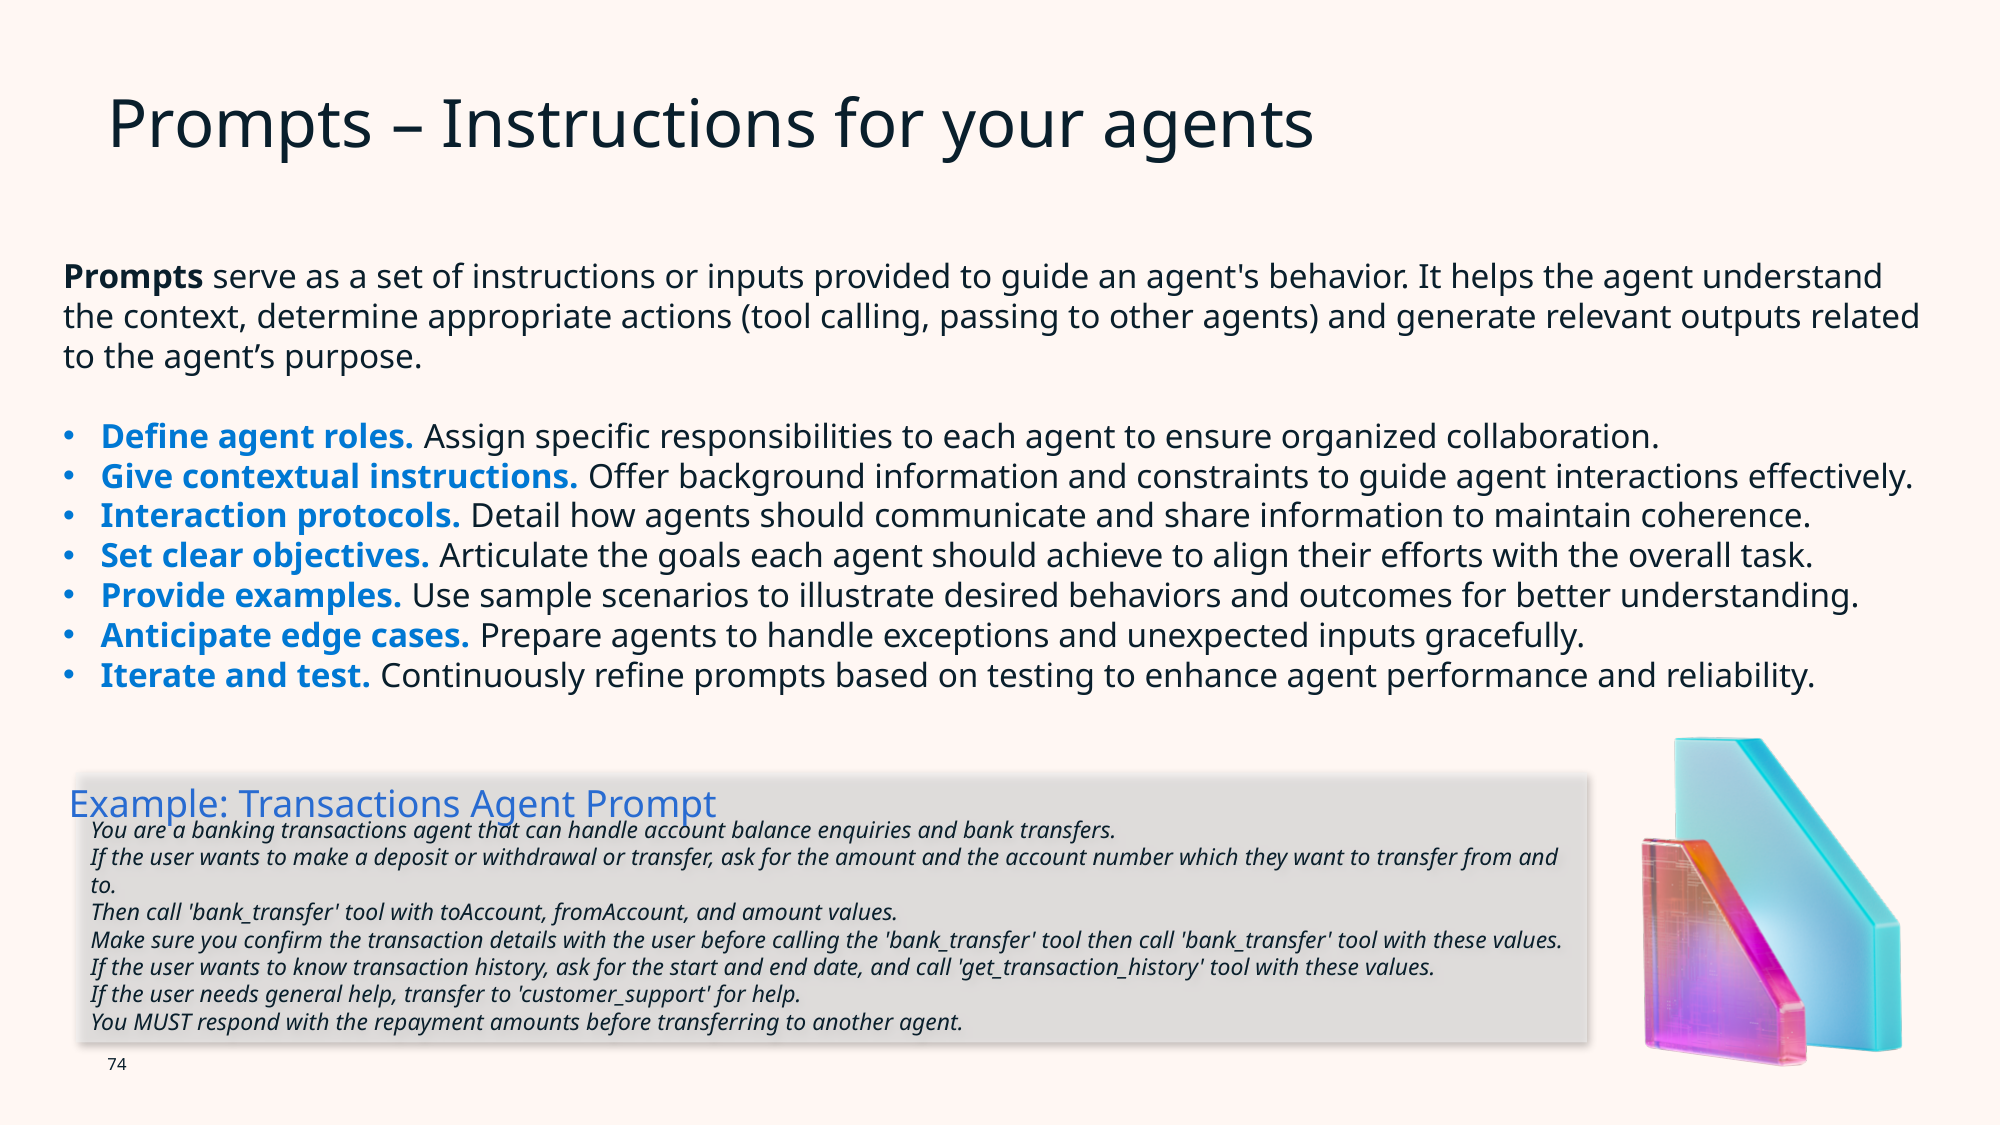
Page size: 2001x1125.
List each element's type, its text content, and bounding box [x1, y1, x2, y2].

text_box Example: Transactions Agent Prompt [53, 802, 733, 832]
slide_number 74 [92, 1054, 158, 1096]
picture [1570, 696, 1953, 1096]
list Prompts serve as a set of instructions or inputs provided to guide an agent's behavior. It helps the agent understand the context, determine appropriate actions (tool calling, passing to other agents) and generate relevant outputs related to the agent’s purpose. Define agent roles. Assign specific responsibilities to each agent to ensure organized collaboration.​ Give contextual instructions. Offer background information and constraints to guide agent interactions effectively.​ Interaction protocols. Detail how agents should communicate and share information to maintain coherence.​ Set clear objectives. Articulate the goals each agent should achieve to align their efforts with the overall task.​ Provide examples. Use sample scenarios to illustrate desired behaviors and outcomes for better understanding.​ Anticipate edge cases. Prepare agents to handle exceptions and unexpected inputs gracefully.​ Iterate and test. Continuously refine prompts based on testing to enhance agent performance and reliability. [48, 148, 1952, 802]
text_box You are a banking transactions agent that can handle account balance enquiries and bank transfers. If the user wants to make a deposit or withdrawal or transfer, ask for the amount and the account number which they want to transfer from and to. Then call 'bank_transfer' tool with toAccount, fromAccount, and amount values. Make sure you confirm the transaction details with the user before calling the 'bank_transfer' tool then call 'bank_transfer' tool with these values. If the user wants to know transaction history, ask for the start and end date, and call 'get_transaction_history' tool with these values. If the user needs general help, transfer to 'customer_support' for help. You MUST respond with the repayment amounts before transferring to another agent. [75, 802, 1587, 1043]
title Prompts – Instructions for your agents [92, 82, 1908, 148]
